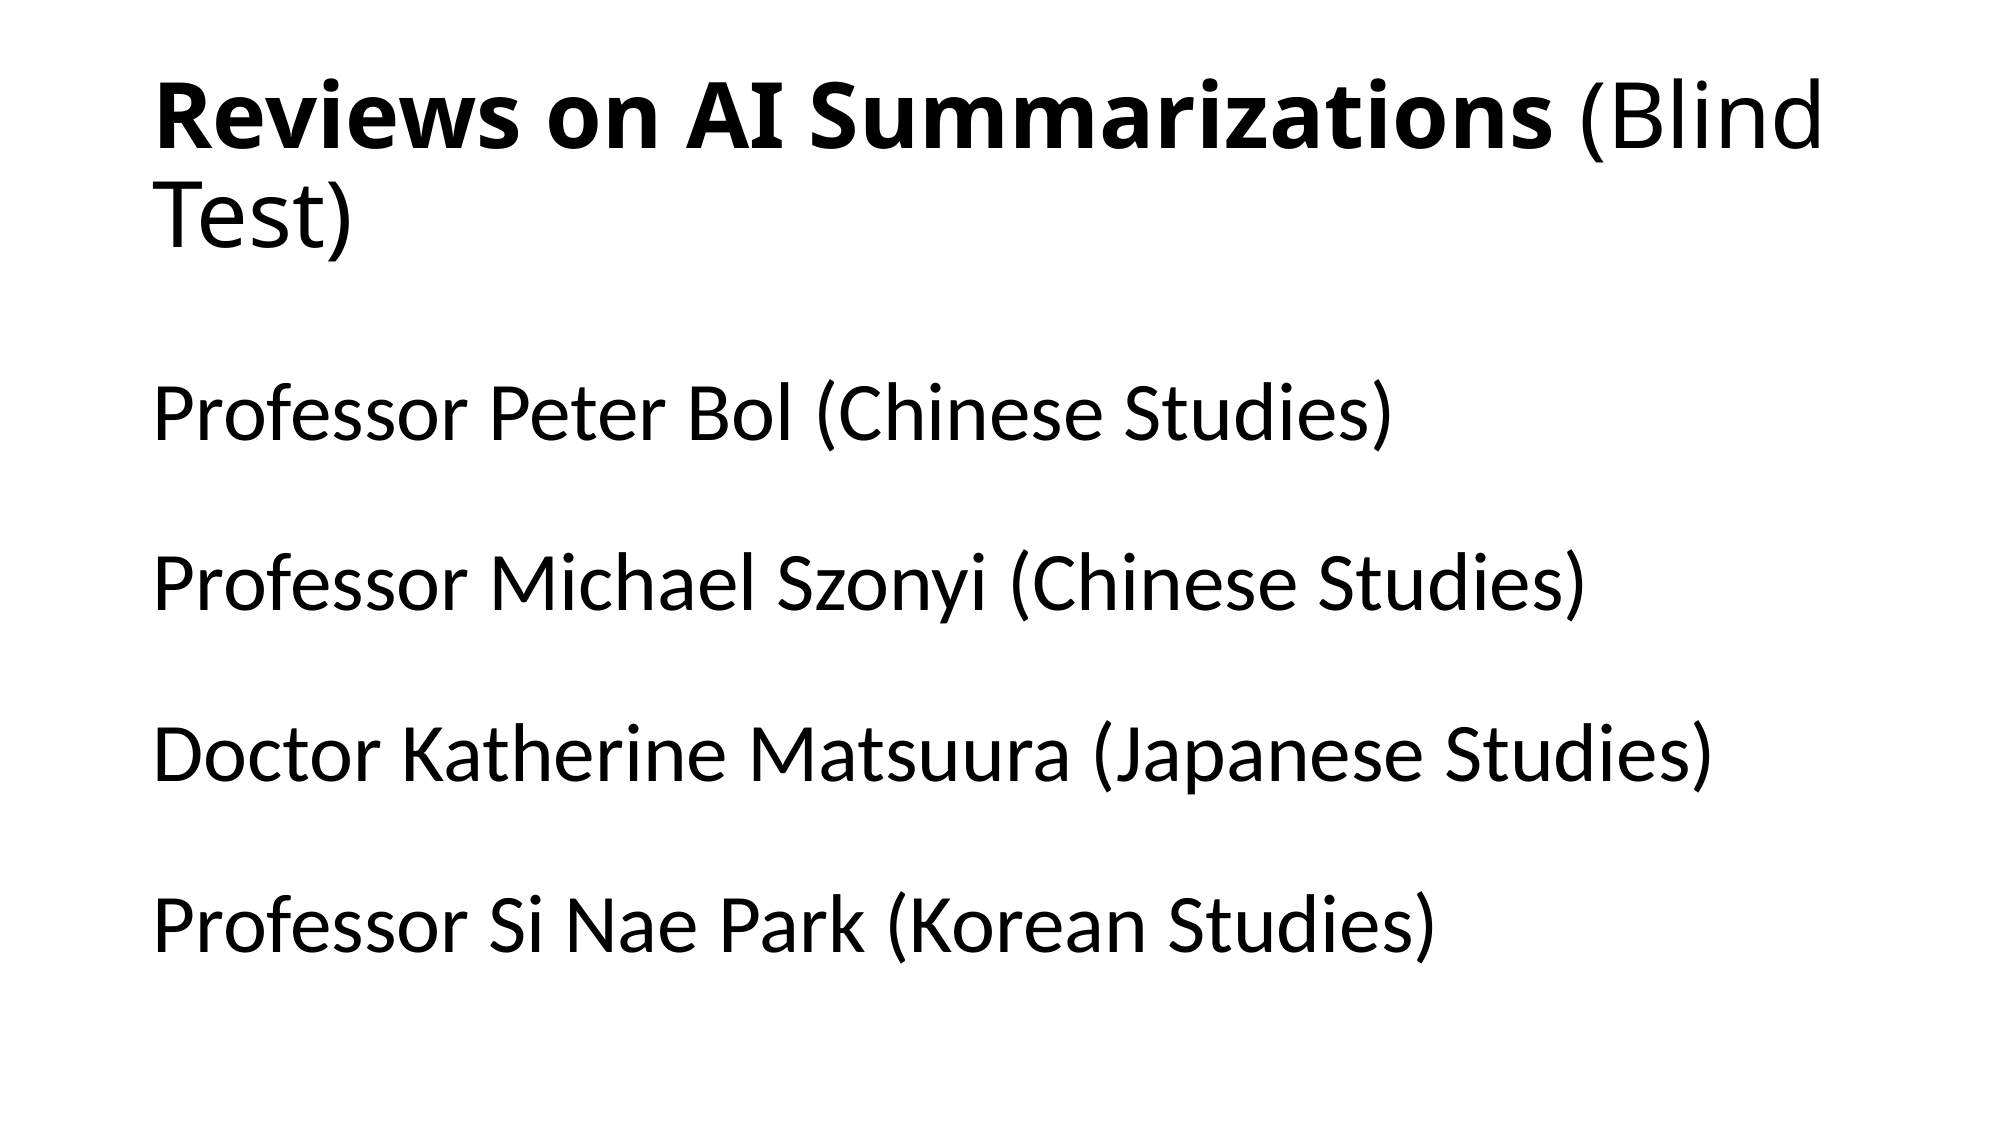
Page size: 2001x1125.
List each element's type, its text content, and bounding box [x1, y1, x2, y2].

list Professor Peter Bol (Chinese Studies) Professor Michael Szonyi (Chinese Studies) Doctor Katherine Matsuura (Japanese Studies) Professor Si Nae Park (Korean Studies) [137, 299, 1863, 1014]
title Reviews on AI Summarizations (Blind Test) [137, 59, 1863, 278]
